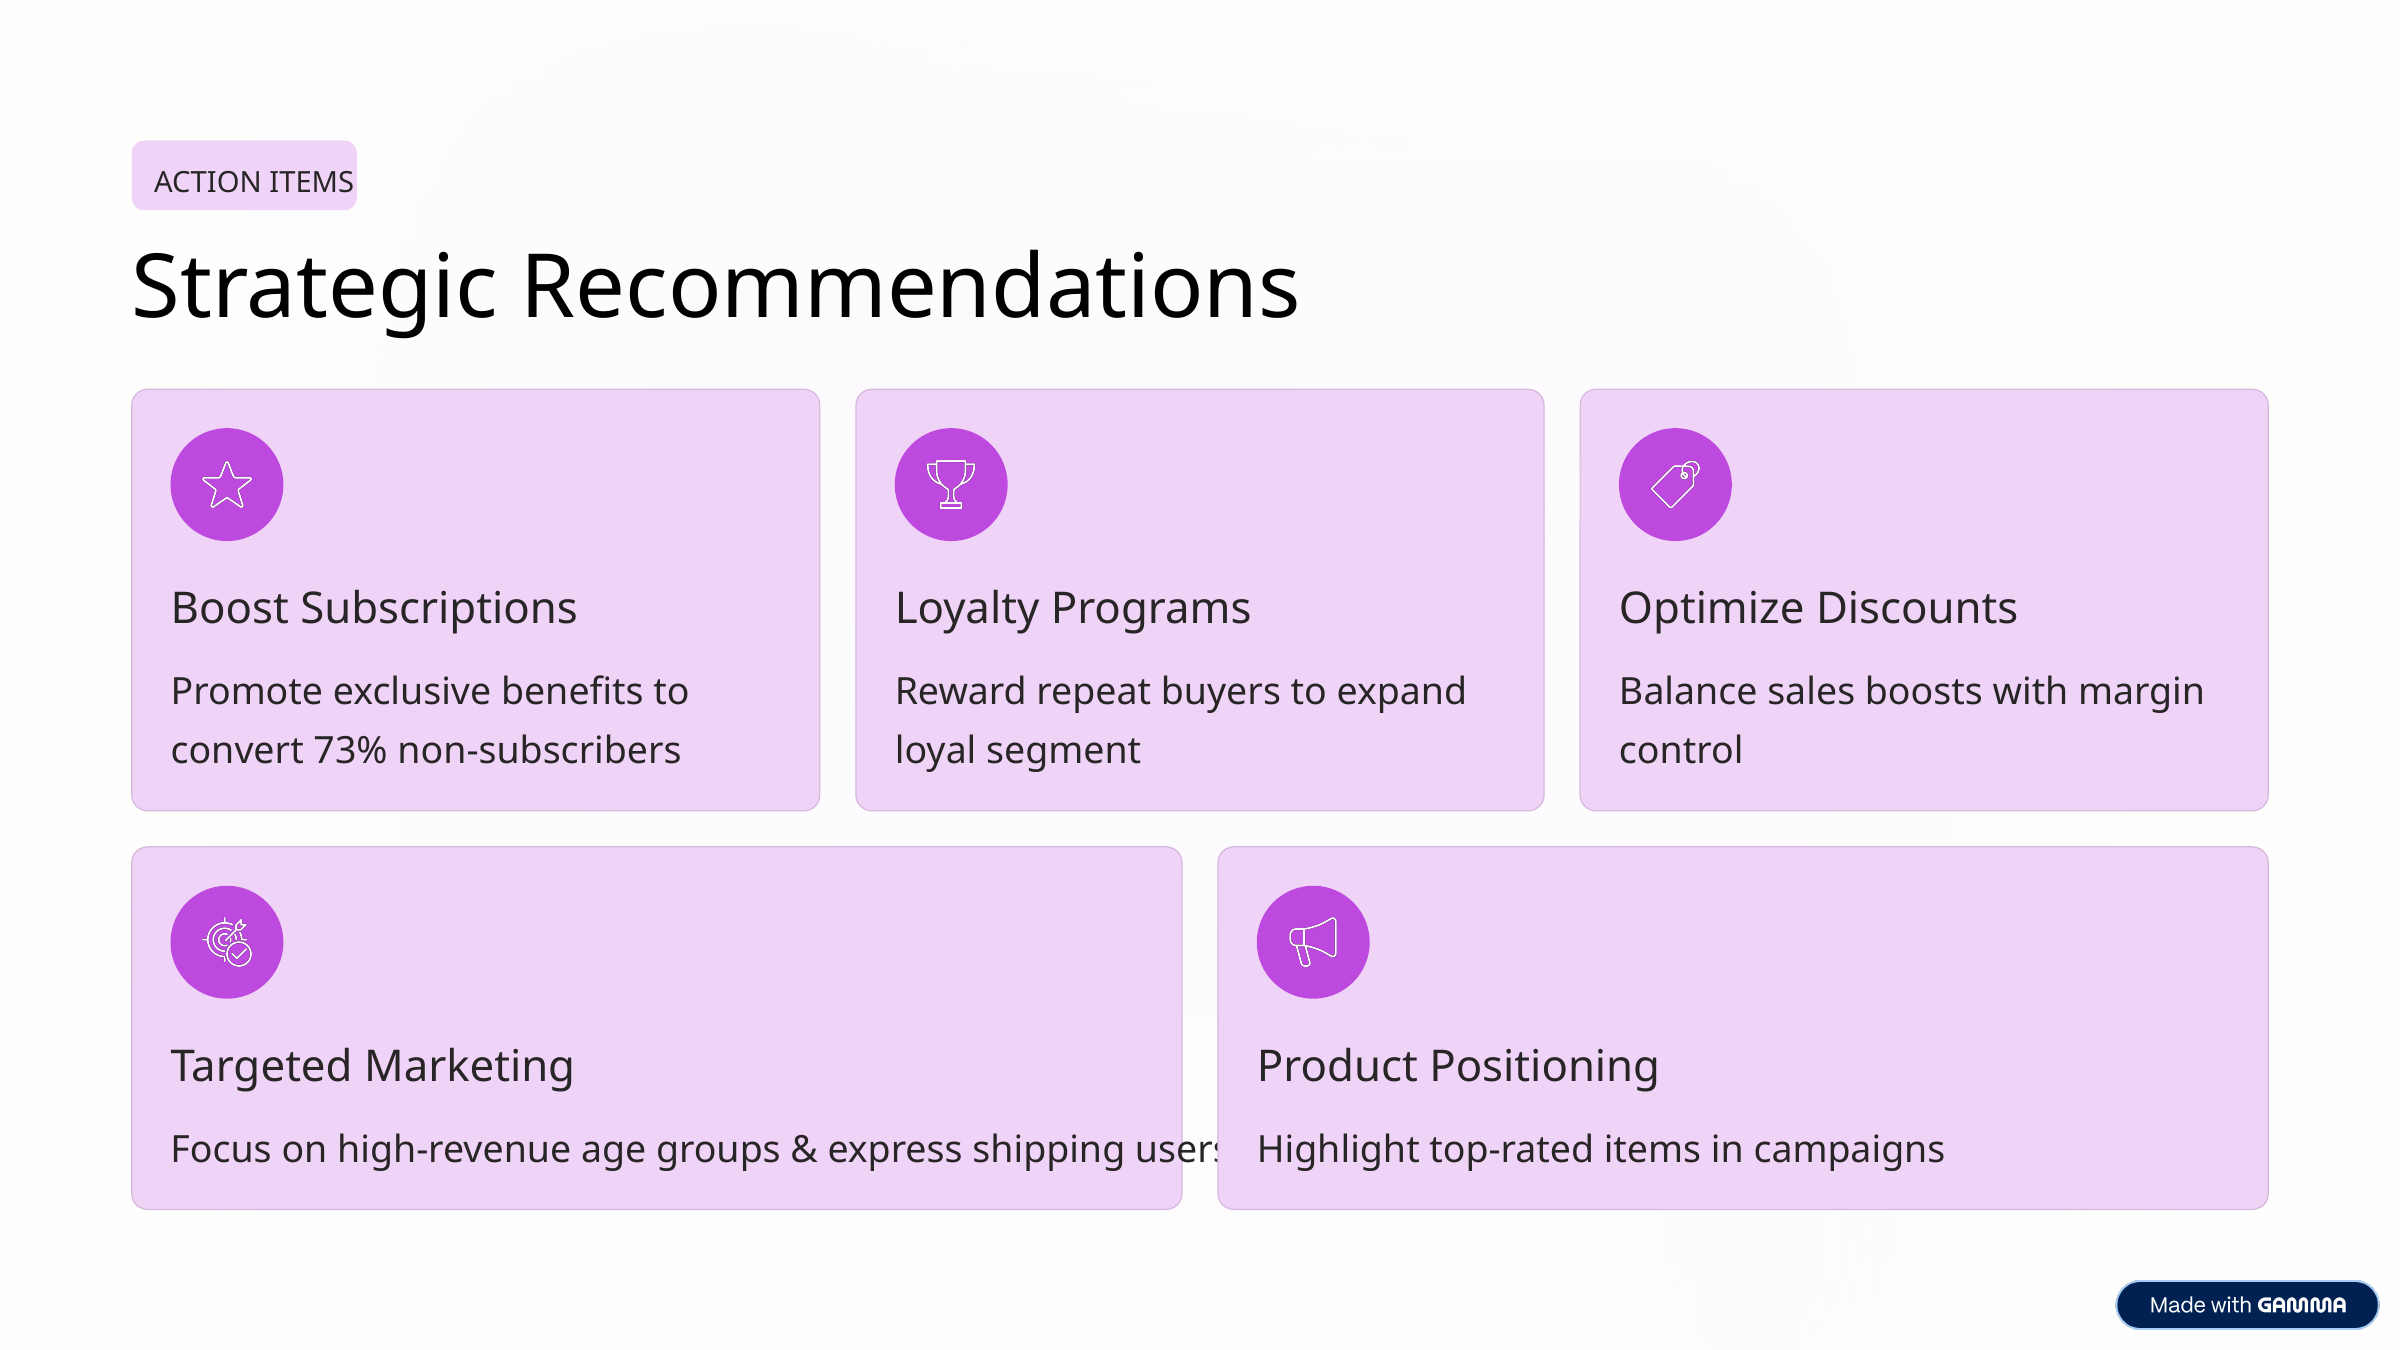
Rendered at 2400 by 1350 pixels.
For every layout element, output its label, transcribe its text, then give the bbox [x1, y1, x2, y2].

picture [1649, 459, 1701, 510]
text_box [1256, 885, 1370, 999]
text_box Reward repeat buyers to expand loyal segment [894, 654, 1506, 772]
text_box Boost Subscriptions [170, 577, 614, 633]
text_box [855, 389, 1545, 811]
text_box [1618, 428, 1732, 542]
text_box Highlight top-rated items in campaigns [1256, 1111, 2230, 1171]
picture [201, 459, 253, 510]
text_box Strategic Recommendations [131, 224, 1332, 336]
picture [1287, 916, 1339, 968]
text_box [131, 389, 820, 811]
text_box Promote exclusive benefits to convert 73% non-subscribers [170, 654, 781, 772]
text_box ACTION ITEMS [154, 151, 335, 199]
text_box [131, 846, 1182, 1210]
picture [2106, 1271, 2389, 1339]
text_box [894, 428, 1008, 542]
text_box [170, 428, 284, 542]
text_box Loyalty Programs [894, 577, 1338, 633]
text_box [170, 885, 284, 999]
text_box Optimize Discounts [1618, 577, 2062, 633]
text_box [1580, 389, 2269, 811]
text_box Targeted Marketing [170, 1034, 614, 1091]
text_box Focus on high-revenue age groups & express shipping users [170, 1111, 1143, 1171]
text_box Product Positioning [1256, 1034, 1700, 1091]
text_box Balance sales boosts with margin control [1618, 654, 2230, 772]
text_box [1217, 846, 2269, 1210]
picture [925, 459, 977, 510]
picture [201, 916, 253, 968]
text_box [131, 140, 357, 211]
